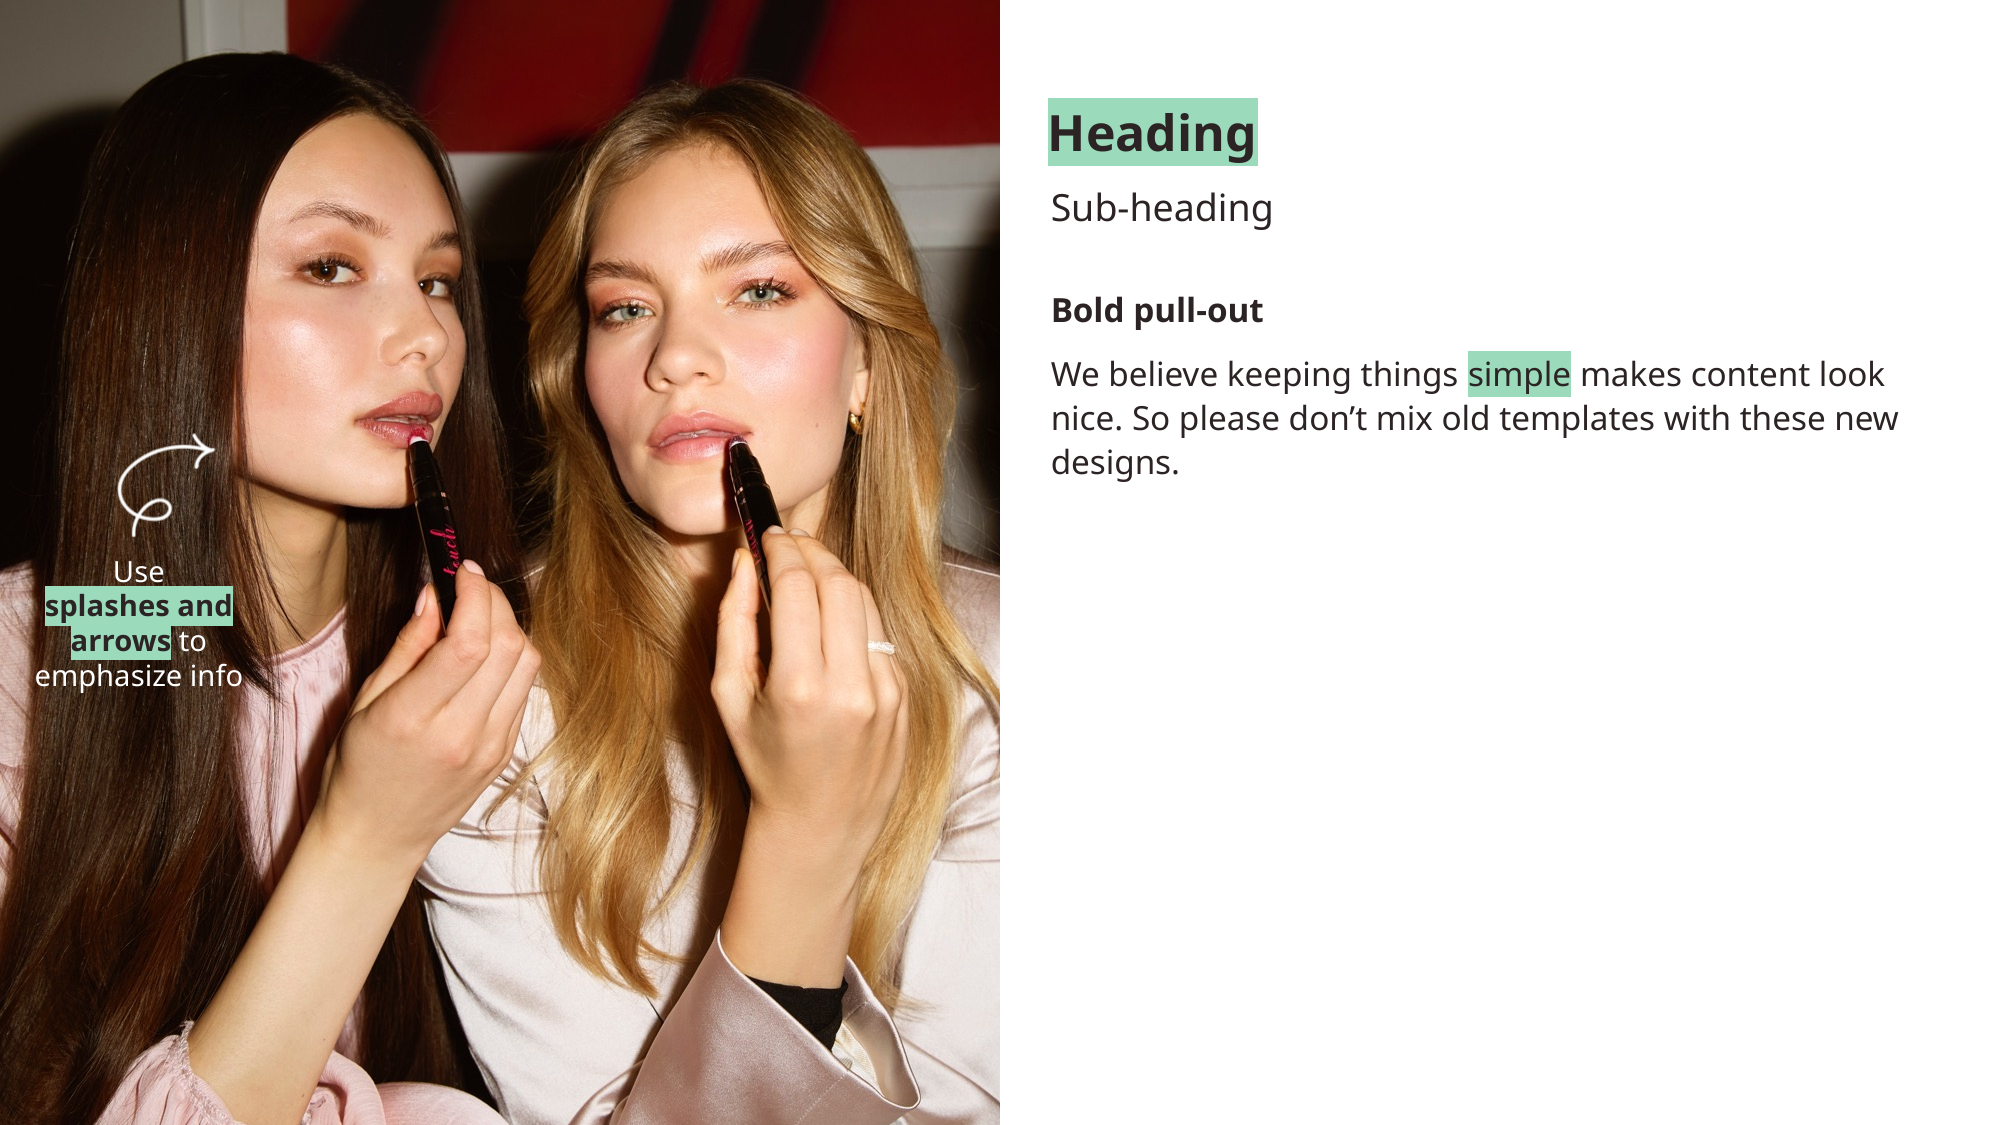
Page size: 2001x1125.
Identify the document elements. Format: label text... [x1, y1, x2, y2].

list Sub-heading [1050, 184, 1940, 240]
title Heading [1047, 107, 1940, 184]
list Bold pull-out We believe keeping things simple makes content look nice. So please don’t mix old templates with these new designs. [1050, 284, 1940, 941]
text_box Use splashes and arrows to emphasize info [24, 591, 253, 701]
picture [0, 0, 1000, 1125]
